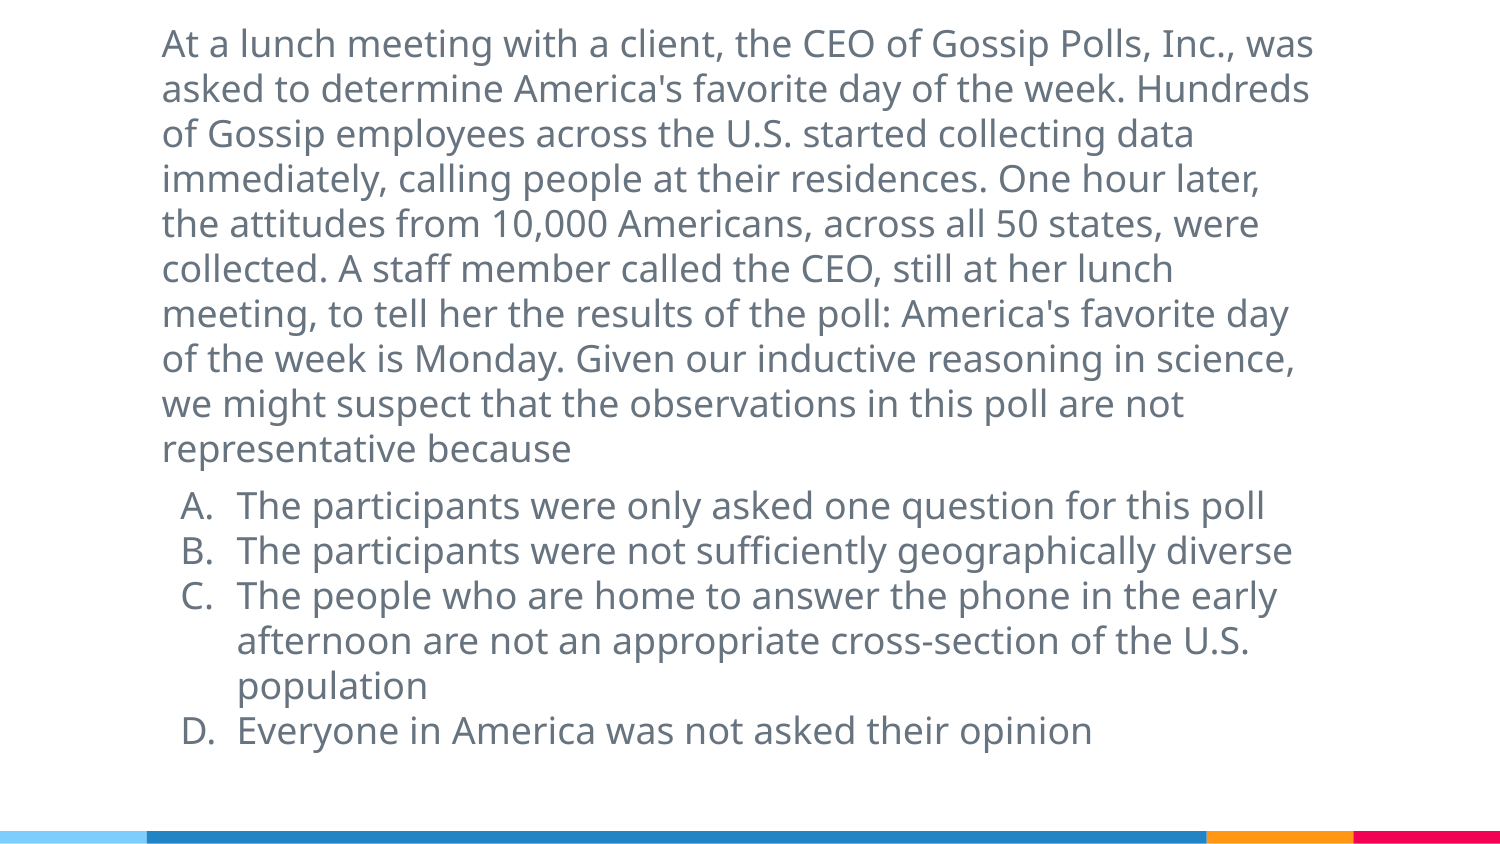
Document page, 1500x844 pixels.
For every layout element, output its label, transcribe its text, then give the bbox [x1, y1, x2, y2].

list At a lunch meeting with a client, the CEO of Gossip Polls, Inc., was asked to determine America's favorite day of the week. Hundreds of Gossip employees across the U.S. started collecting data immediately, calling people at their residences. One hour later, the attitudes from 10,000 Americans, across all 50 states, were collected. A staff member called the CEO, still at her lunch meeting, to tell her the results of the poll: America's favorite day of the week is Monday. Given our inductive reasoning in science, we might suspect that the observations in this poll are not representative because The participants were only asked one question for this poll The participants were not sufficiently geographically diverse The people who are home to answer the phone in the early afternoon are not an appropriate cross-section of the U.S. population Everyone in America was not asked their opinion [146, 4, 1337, 588]
